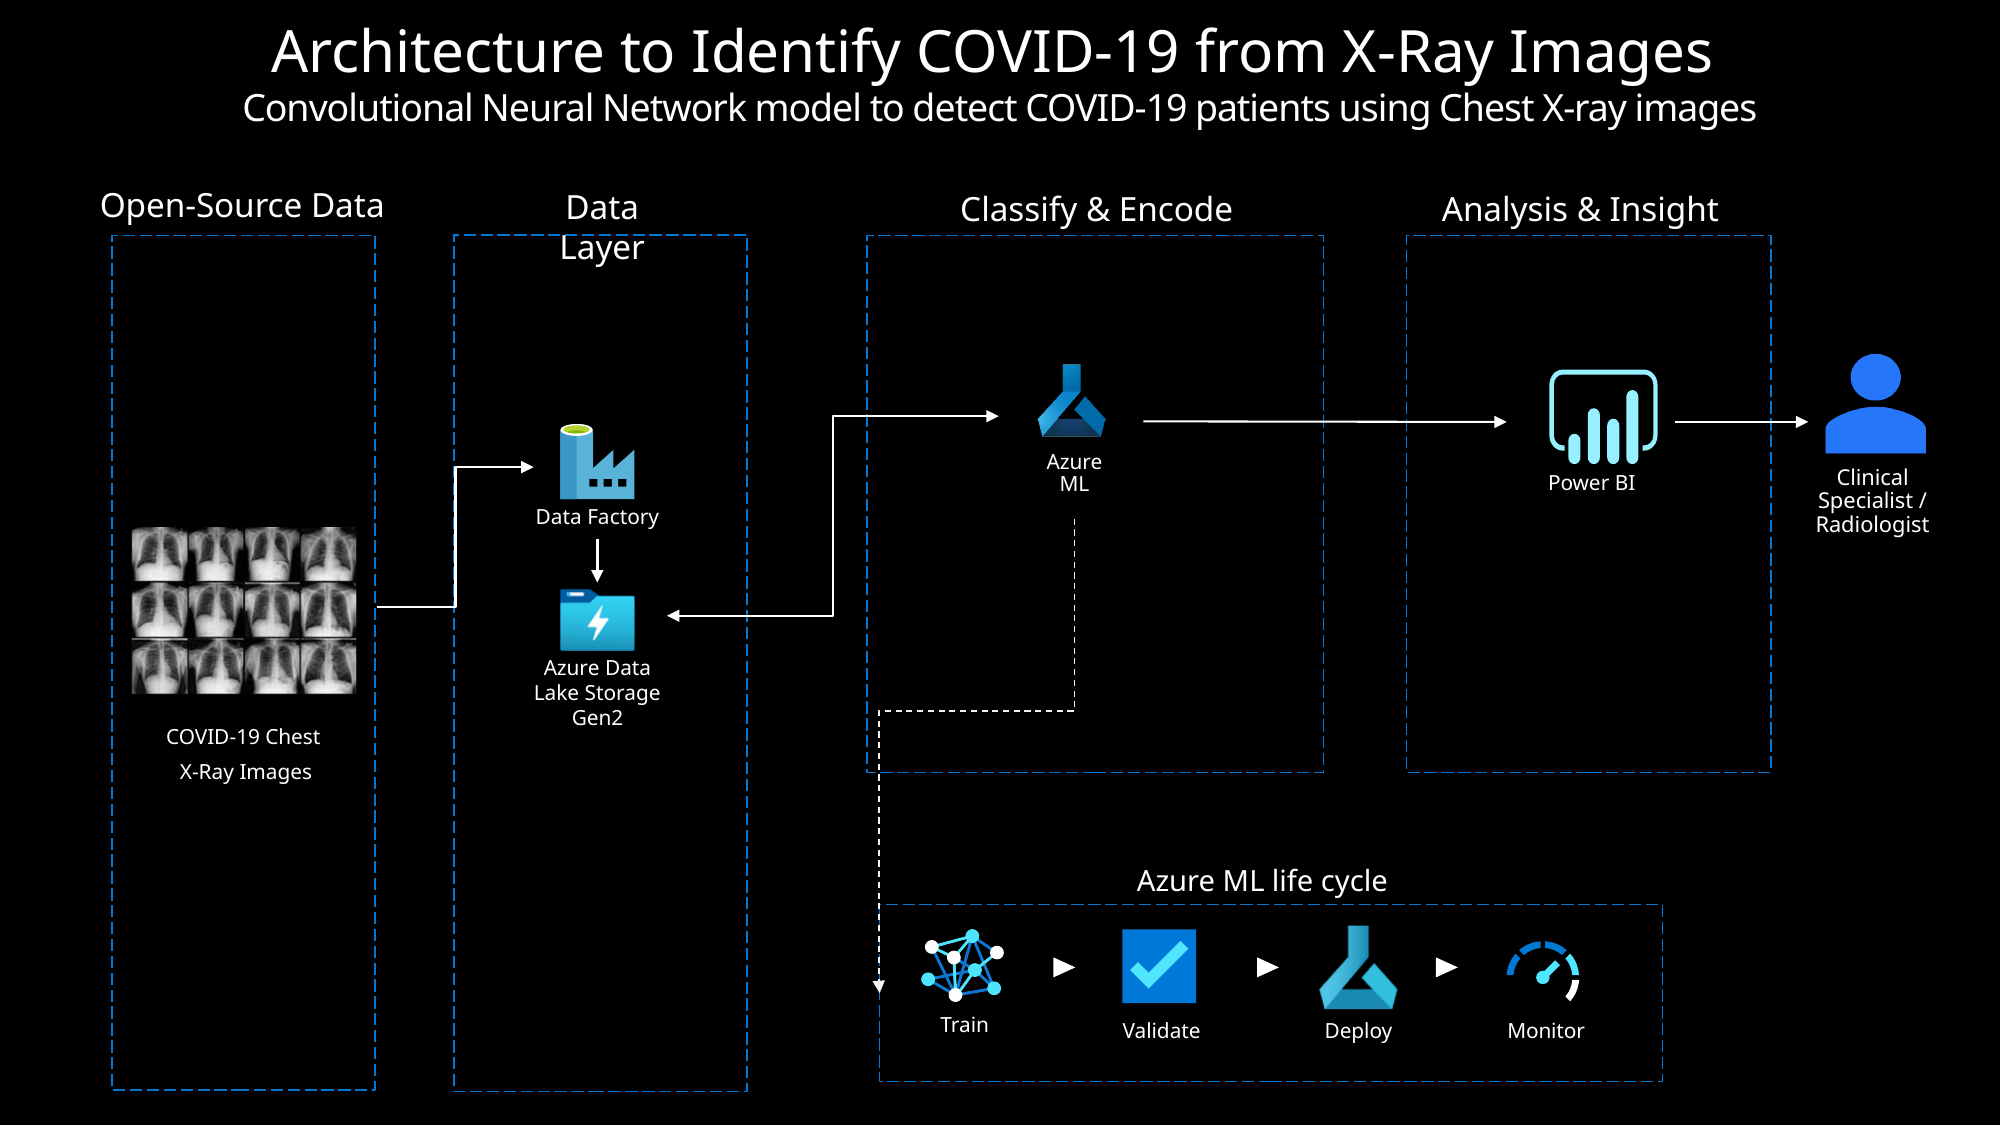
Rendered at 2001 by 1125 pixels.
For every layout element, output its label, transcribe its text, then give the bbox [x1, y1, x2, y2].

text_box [666, 415, 999, 616]
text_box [999, 363, 1150, 501]
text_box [811, 423, 1382, 773]
picture [131, 527, 357, 695]
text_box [57, 176, 428, 1091]
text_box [1755, 332, 1990, 563]
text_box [730, 648, 1224, 845]
text_box Analysis & Insight [1426, 180, 1758, 235]
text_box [1426, 369, 1763, 529]
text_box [377, 423, 691, 715]
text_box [879, 854, 1663, 1082]
text_box [1406, 235, 1772, 420]
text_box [453, 616, 748, 1092]
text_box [811, 180, 1382, 421]
text_box Architecture to Identify COVID-19 from X-Ray Images Convolutional Neural Network model to detect COVID-19 patients using Chest X-ray images [0, 0, 2000, 155]
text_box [453, 178, 748, 423]
text_box [1406, 423, 1772, 773]
